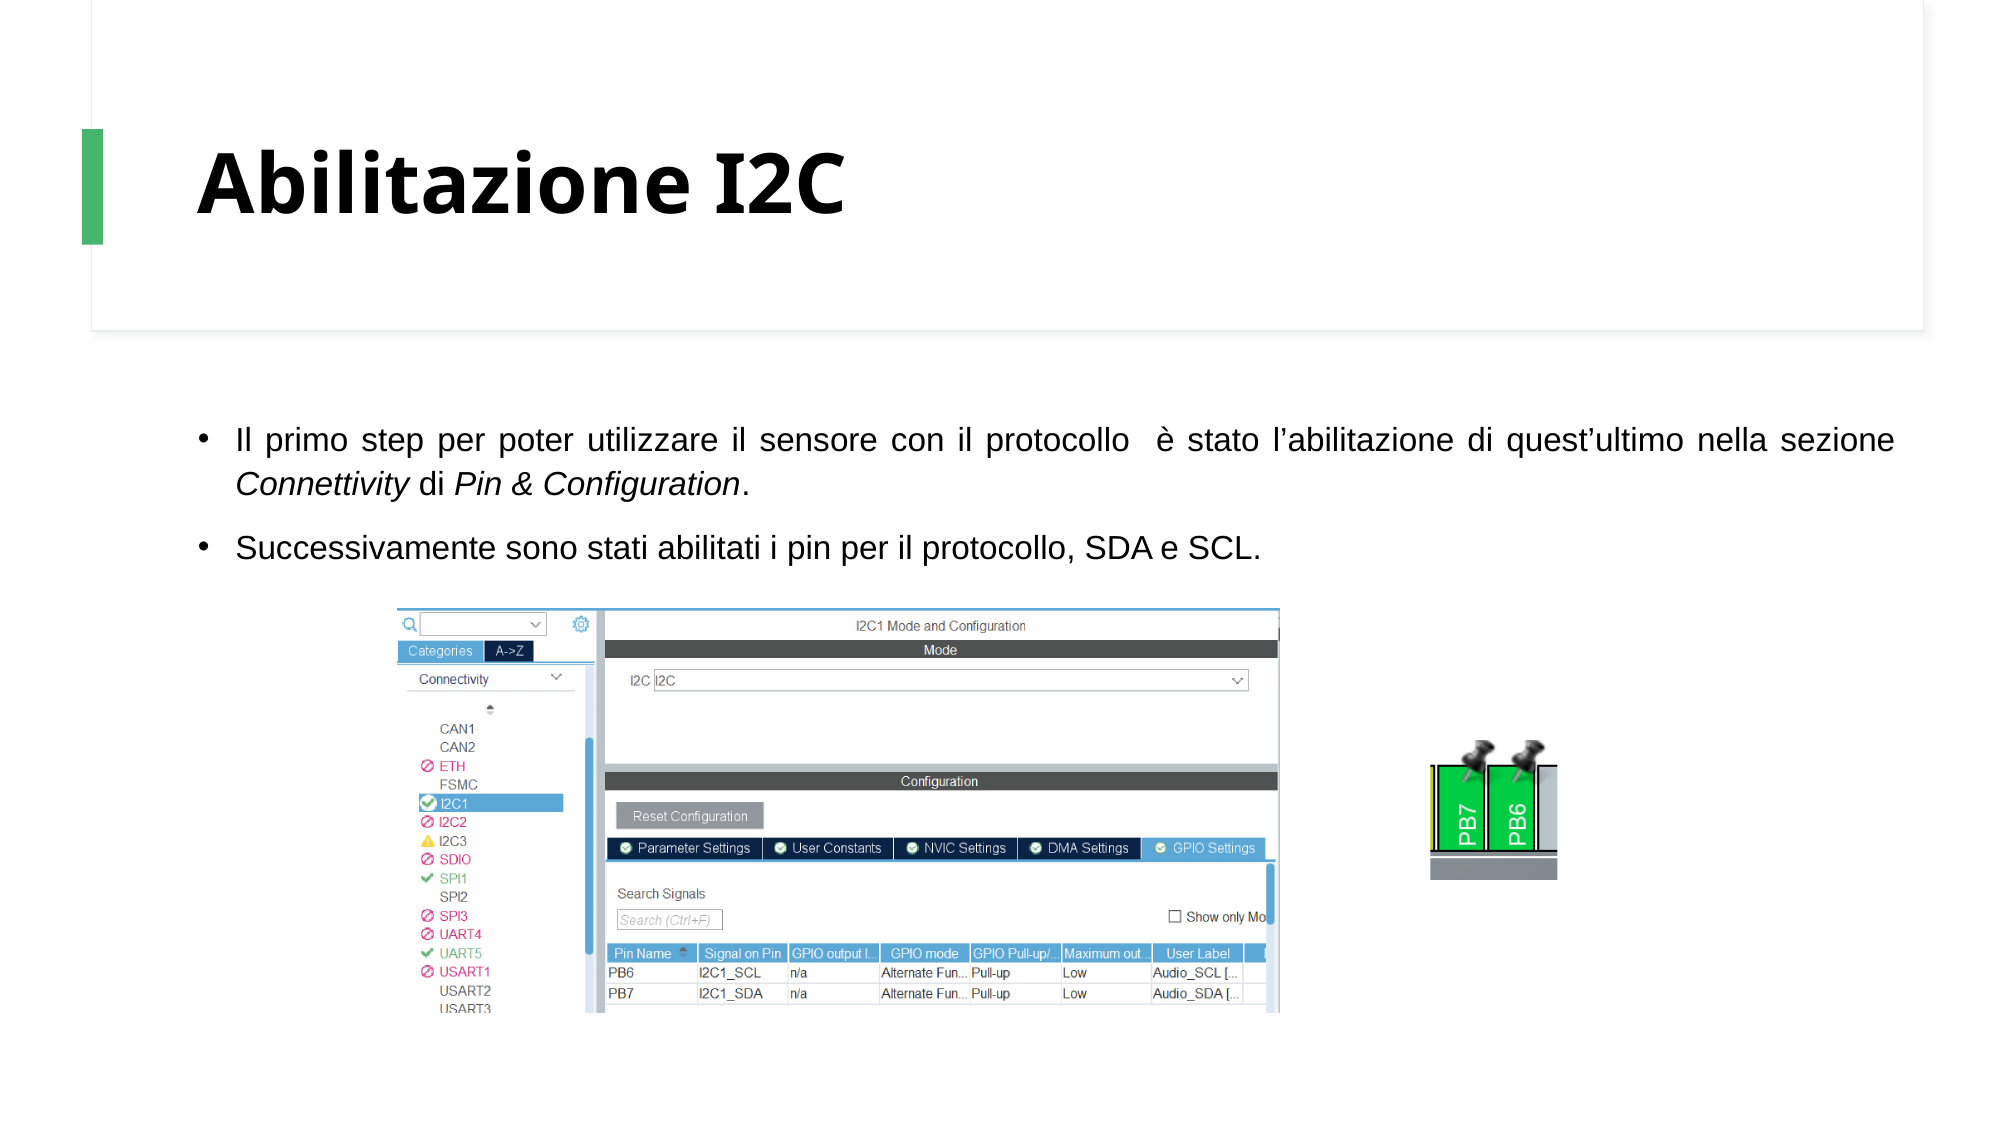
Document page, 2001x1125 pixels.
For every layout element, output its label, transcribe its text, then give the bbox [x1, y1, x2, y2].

picture [1430, 740, 1558, 881]
title Abilitazione I2C [183, 90, 1851, 284]
picture [397, 608, 1280, 1013]
